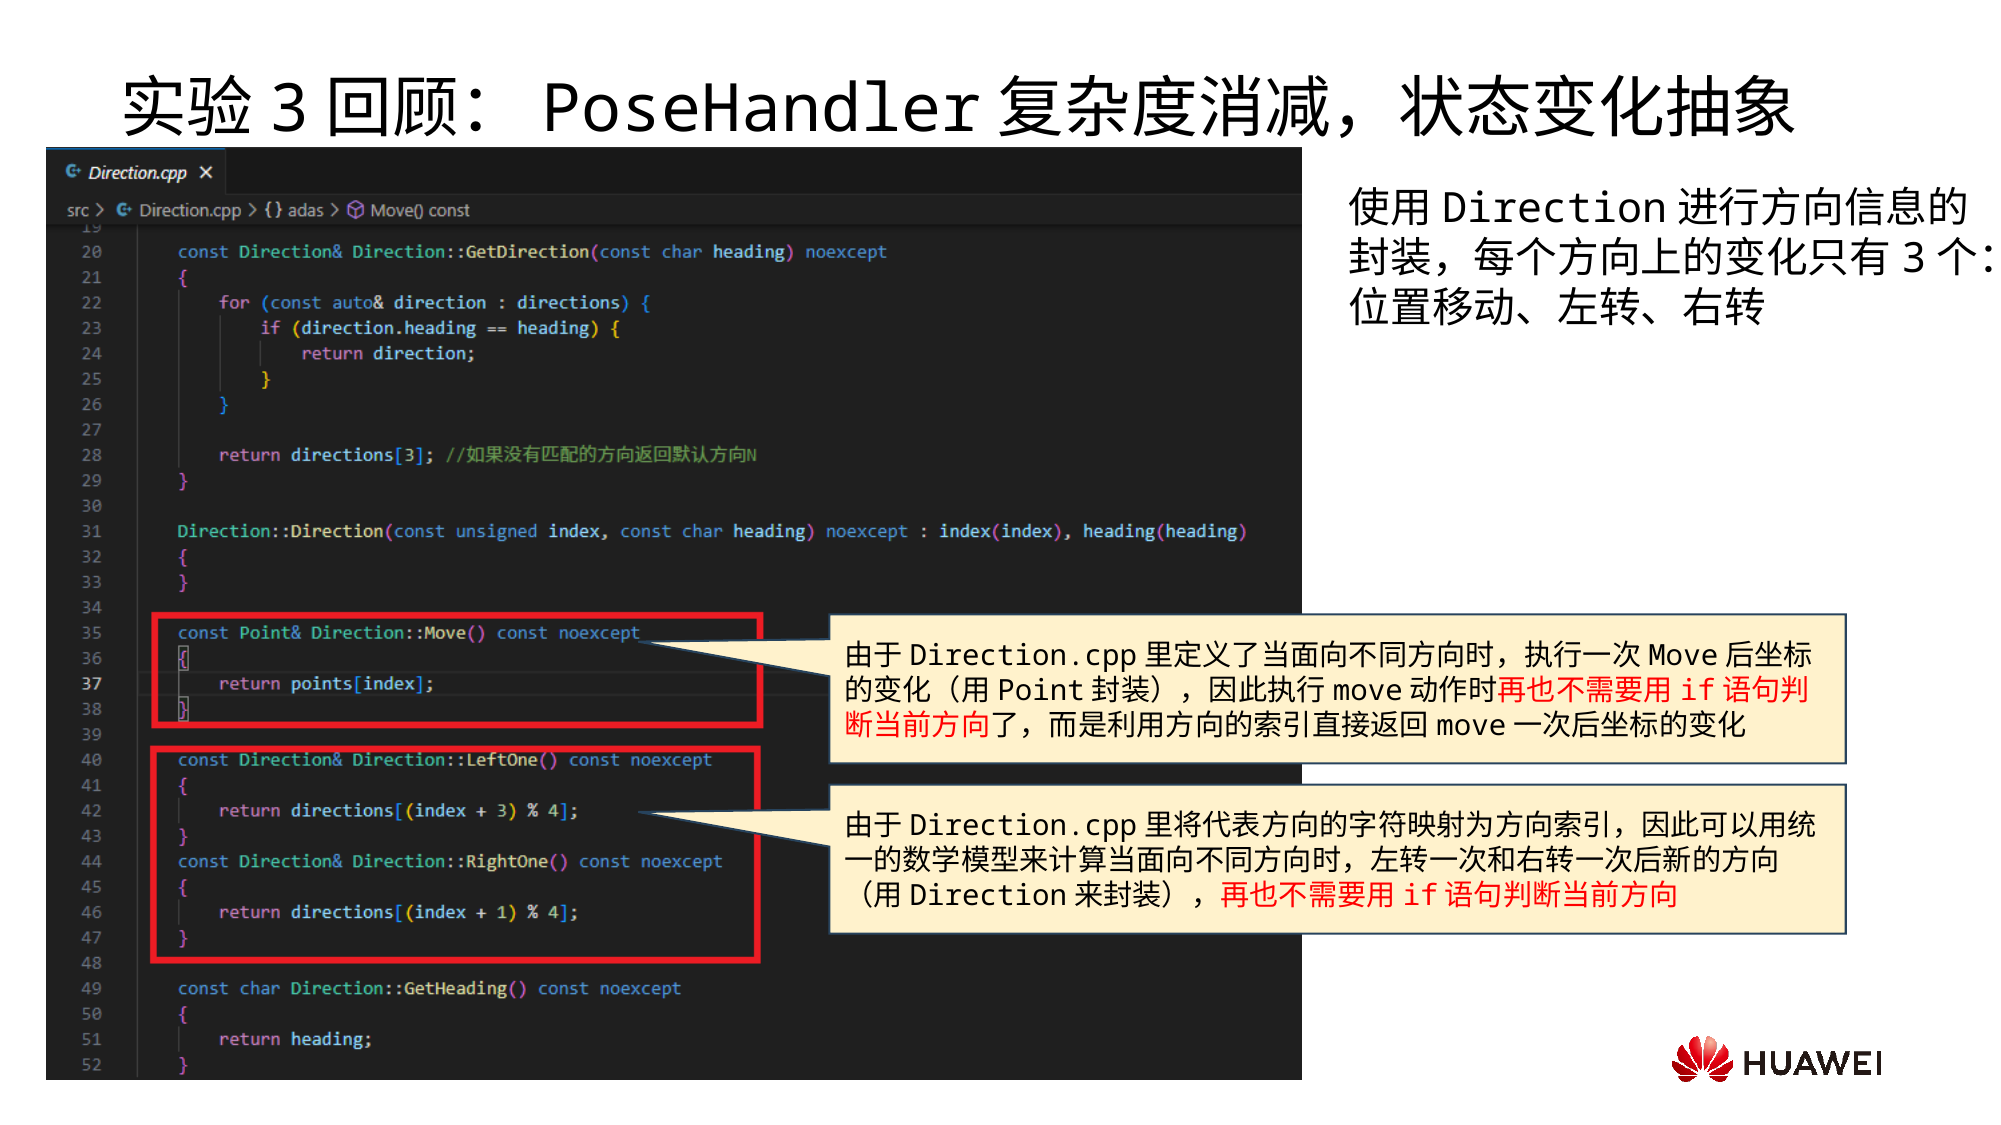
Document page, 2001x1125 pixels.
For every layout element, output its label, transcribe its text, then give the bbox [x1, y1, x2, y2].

text_box 使用Direction进行方向信息的封装，每个方向上的变化只有3个：位置移动、左转、右转 [1333, 173, 2000, 339]
text_box 由于Direction.cpp里定义了当面向不同方向时，执行一次Move后坐标的变化（用Point封装），因此执行move动作时再也不需要用if语句判断当前方向了，而是利用方向的索引直接返回move一次后坐标的变化 [1302, 613, 1847, 765]
text_box 实验3回顾：PoseHandler复杂度消减，状态变化抽象 [120, 73, 1880, 155]
text_box 由于Direction.cpp里将代表方向的字符映射为方向索引，因此可以用统一的数学模型来计算当面向不同方向时，左转一次和右转一次后新的方向（用Direction来封装），再也不需要用if语句判断当前方向 [1302, 783, 1847, 935]
picture [46, 147, 1302, 1080]
picture [1672, 1036, 1881, 1082]
